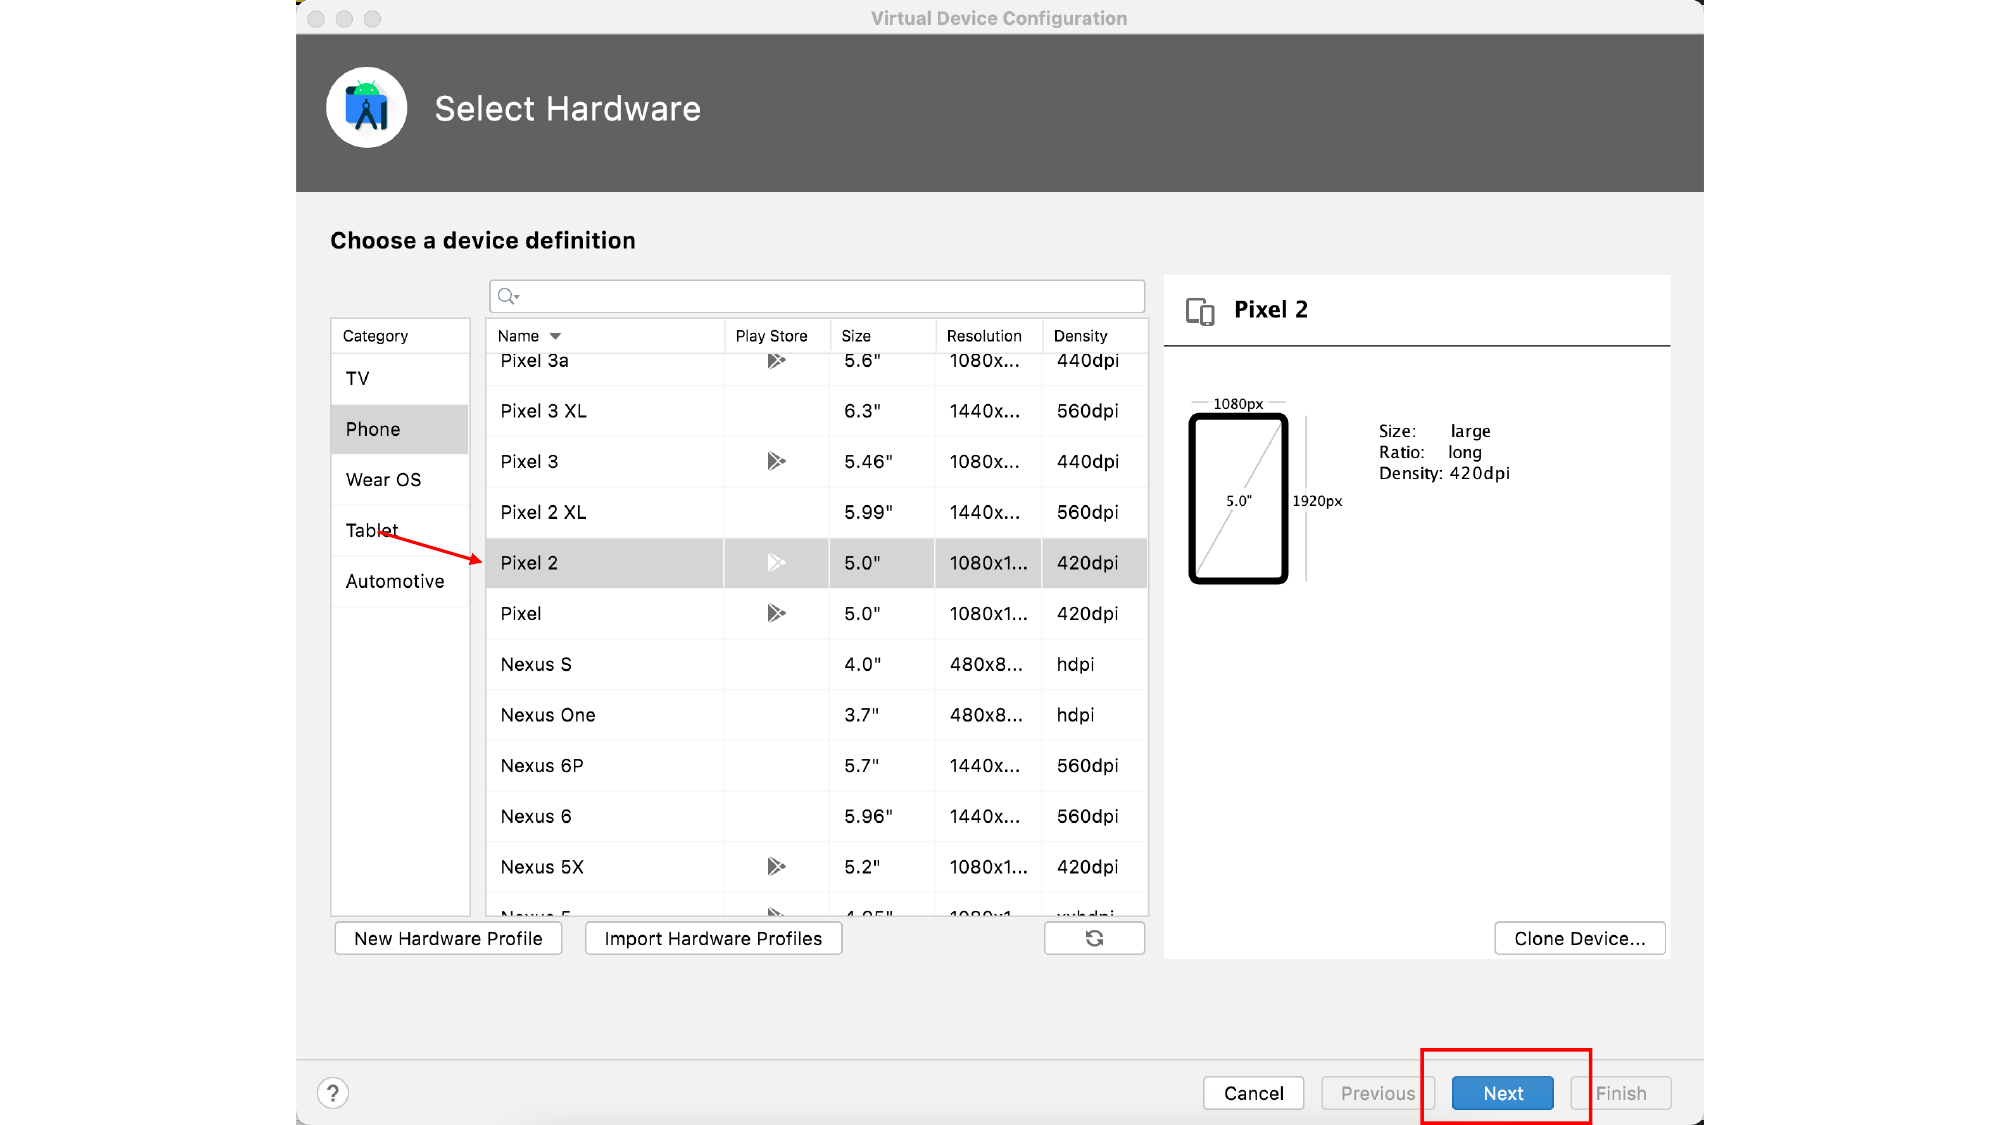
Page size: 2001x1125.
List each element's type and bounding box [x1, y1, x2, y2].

picture [296, 0, 1704, 1125]
text_box [377, 531, 483, 563]
